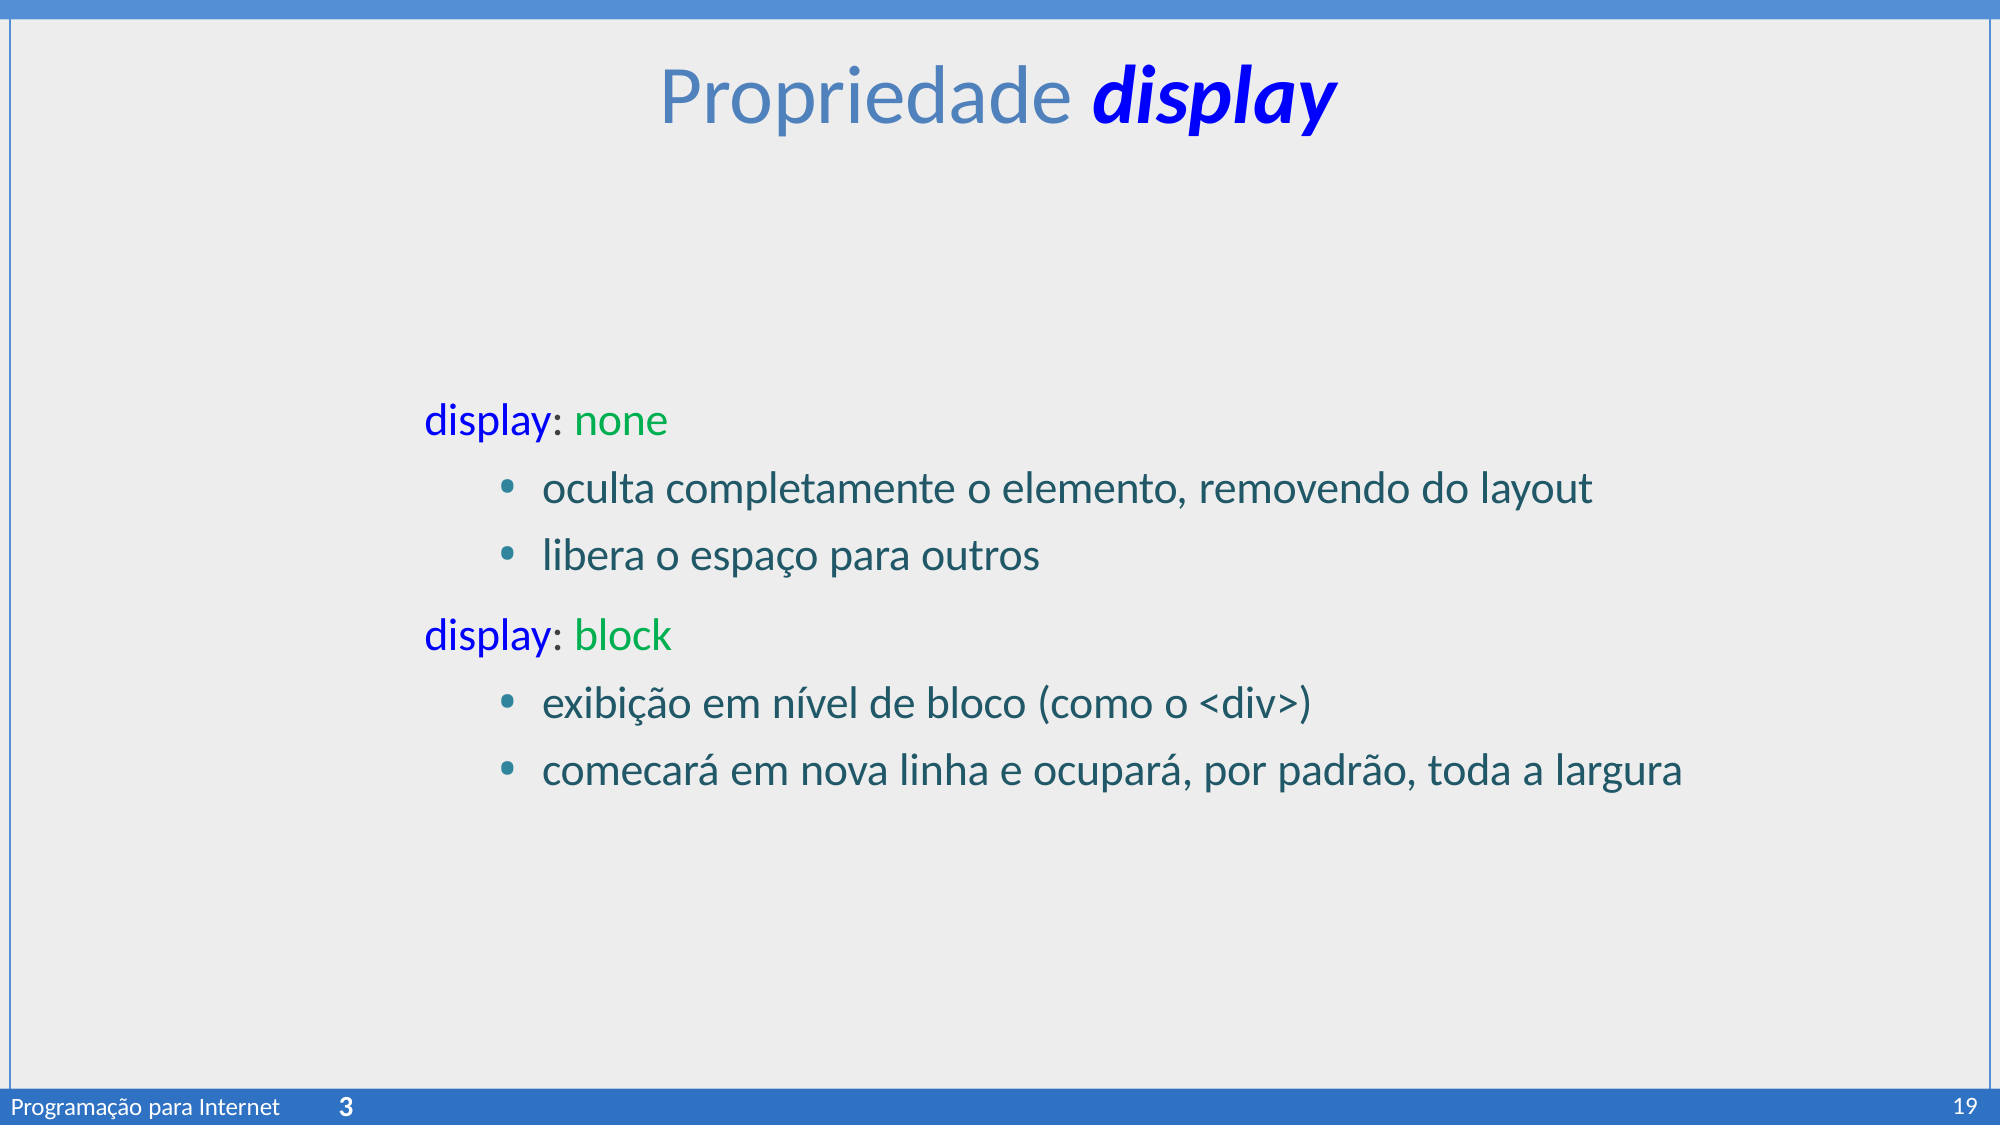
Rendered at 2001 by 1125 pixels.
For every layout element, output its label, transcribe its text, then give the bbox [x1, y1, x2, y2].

slide_number 19 [1946, 1093, 1985, 1125]
title Propriedade display [657, 38, 1343, 229]
text_box 3 [336, 1091, 356, 1122]
slide_number Programação para Internet [8, 1094, 287, 1125]
text_box display: none oculta completamente o elemento, removendo do layout libera o espaço para outros display: block exibição em nível de bloco (como o <div>) comecará em nova linha e ocupará, por padrão, toda a largura [422, 385, 1696, 795]
